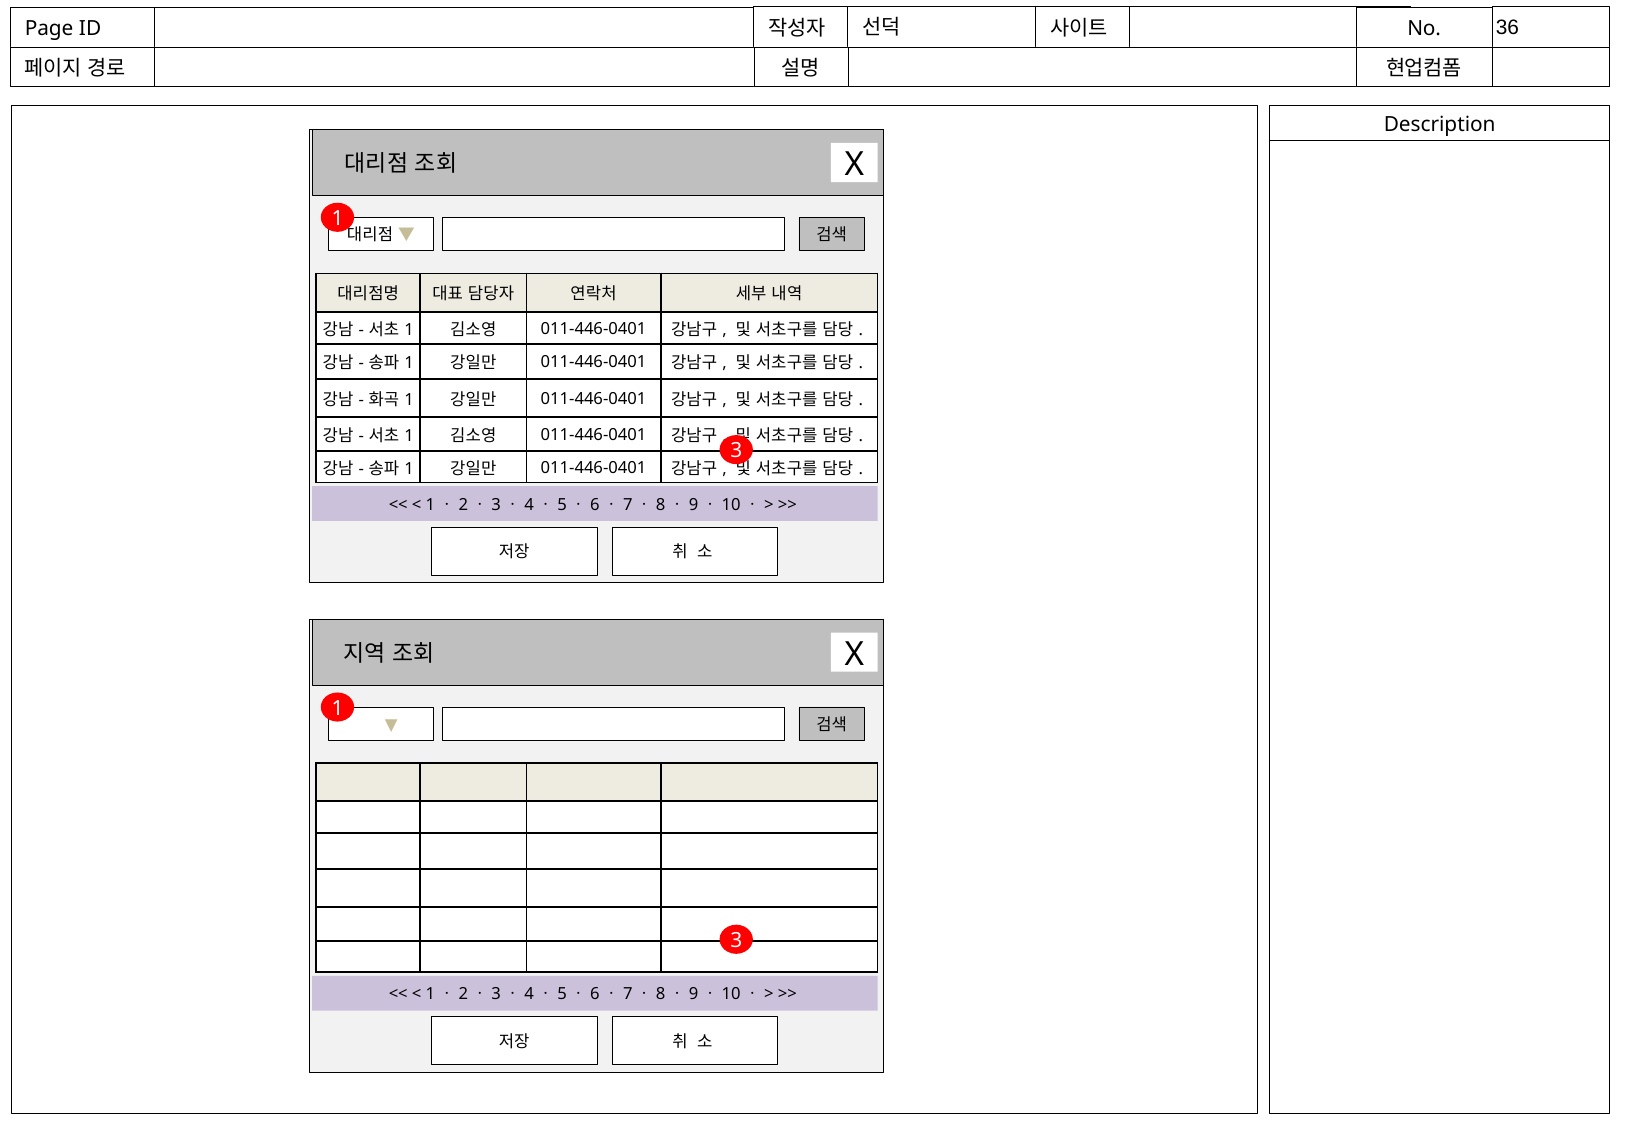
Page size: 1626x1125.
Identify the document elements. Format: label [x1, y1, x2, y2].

text_box [307, 617, 886, 1075]
table_header [421, 274, 526, 311]
table_cell [662, 942, 877, 971]
table_cell [527, 908, 660, 940]
table_cell [662, 345, 877, 378]
table_cell [317, 345, 419, 378]
table_cell [662, 802, 877, 832]
table_cell [421, 452, 526, 482]
table_cell [662, 418, 877, 450]
table_cell [527, 870, 660, 906]
table_header [317, 764, 419, 800]
table_header [317, 274, 419, 311]
table_cell [421, 834, 526, 868]
table_cell [527, 802, 660, 832]
table_cell [317, 313, 419, 343]
table_header [662, 764, 877, 800]
table_header [527, 764, 660, 800]
table_cell [527, 418, 660, 450]
table_cell [421, 908, 526, 940]
table_cell [317, 418, 419, 450]
text_box [307, 127, 886, 585]
table_cell [421, 313, 526, 343]
table_cell [527, 345, 660, 378]
table_cell [317, 942, 419, 971]
table_cell [662, 908, 877, 940]
table_cell [317, 870, 419, 906]
table_header [527, 274, 660, 311]
table_cell [527, 942, 660, 971]
table_cell [317, 908, 419, 940]
table_cell [527, 452, 660, 482]
table_cell [662, 380, 877, 416]
table_cell [662, 452, 877, 482]
table_cell [662, 870, 877, 906]
table_header [421, 764, 526, 800]
table_cell [421, 418, 526, 450]
table_cell [317, 802, 419, 832]
table_cell [527, 834, 660, 868]
table_cell [317, 834, 419, 868]
table_cell [317, 380, 419, 416]
table_cell [317, 452, 419, 482]
table_cell [421, 345, 526, 378]
table_cell [421, 870, 526, 906]
table_cell [662, 834, 877, 868]
table_cell [421, 942, 526, 971]
table_cell [421, 802, 526, 832]
table_cell [527, 313, 660, 343]
table_header [662, 274, 877, 311]
table_cell [527, 380, 660, 416]
table_cell [421, 380, 526, 416]
table_cell [662, 313, 877, 343]
